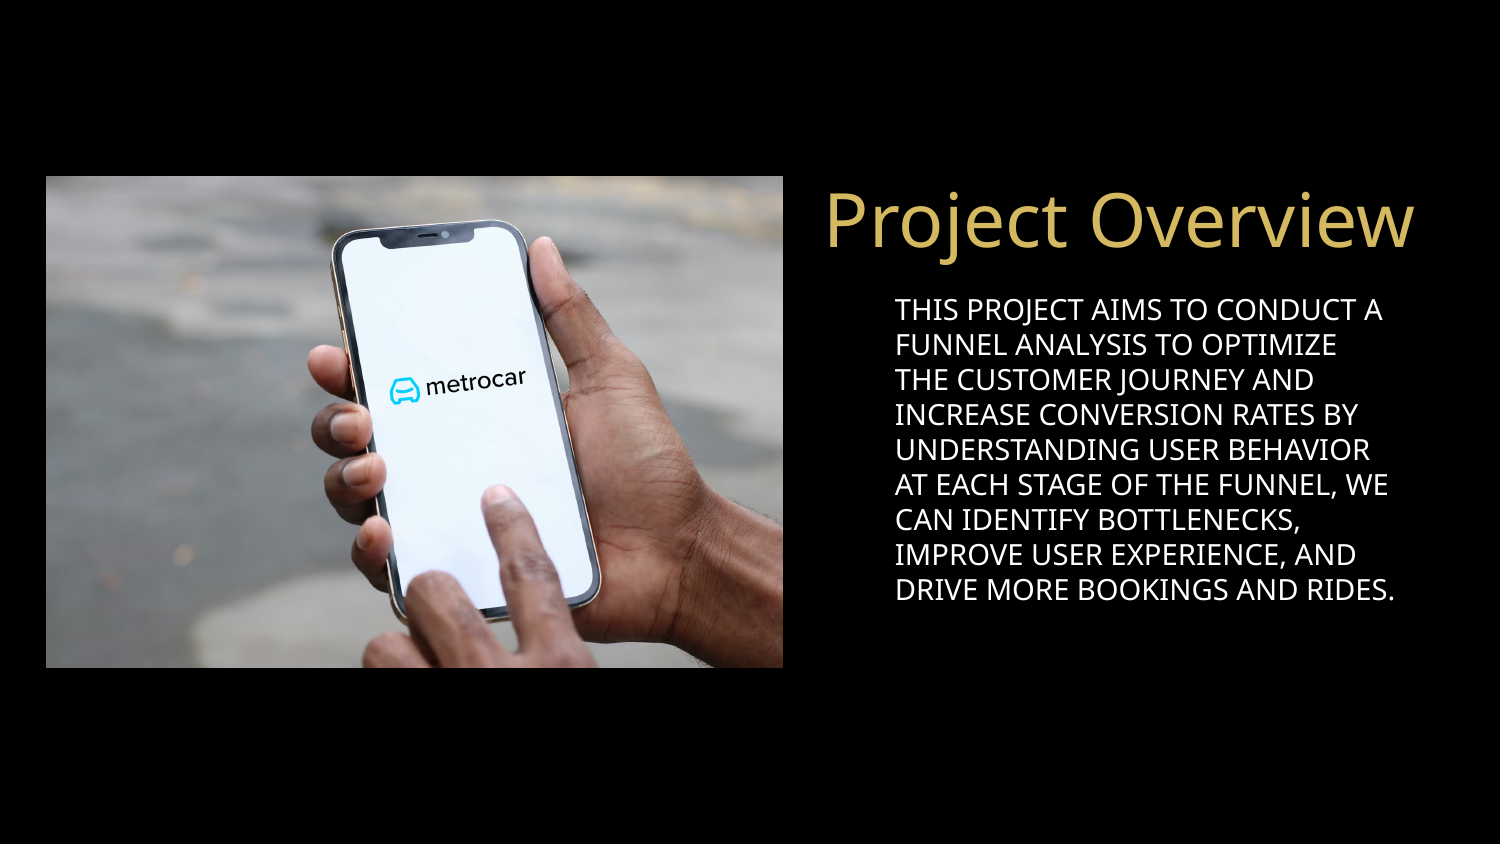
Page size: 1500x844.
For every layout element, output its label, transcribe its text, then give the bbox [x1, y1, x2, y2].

picture [45, 176, 783, 668]
subtitle THIS PROJECT AIMS TO CONDUCT A FUNNEL ANALYSIS TO OPTIMIZE THE CUSTOMER JOURNEY AND INCREASE CONVERSION RATES BY UNDERSTANDING USER BEHAVIOR AT EACH STAGE OF THE FUNNEL, WE CAN IDENTIFY BOTTLENECKS, IMPROVE USER EXPERIENCE, AND DRIVE MORE BOOKINGS AND RIDES. [879, 276, 1413, 759]
title Project Overview [808, 148, 1484, 287]
